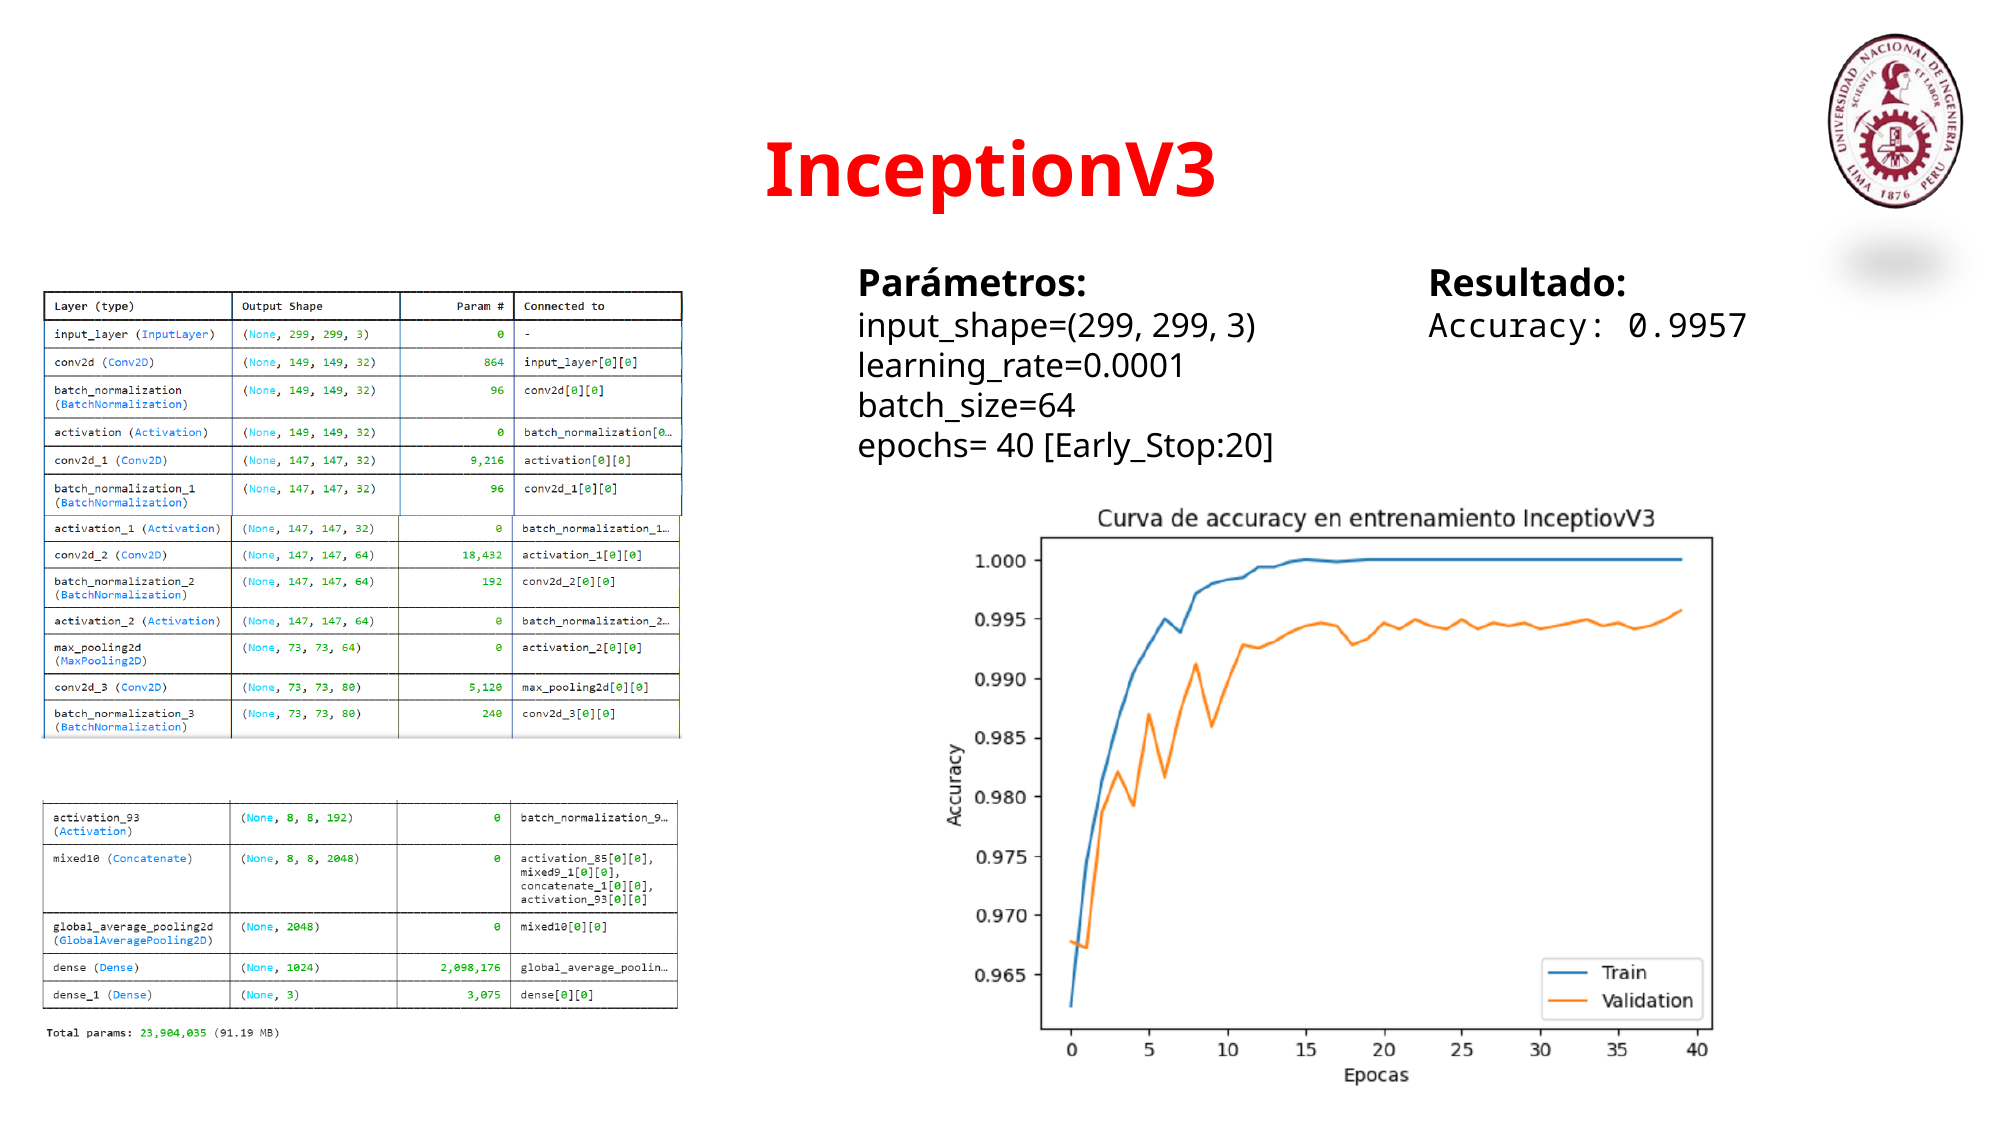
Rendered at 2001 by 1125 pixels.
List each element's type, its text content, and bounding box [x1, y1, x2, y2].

picture [943, 503, 1718, 1086]
picture [40, 288, 685, 740]
picture [38, 799, 678, 1039]
picture [1790, 33, 2000, 330]
text_box Parámetros: input_shape=(299, 299, 3) learning_rate=0.0001 batch_size=64 epochs= 40 [Early_Stop:20] [842, 251, 1293, 472]
text_box Resultado: Accuracy: 0.9957 [1413, 251, 1864, 352]
text_box InceptionV3 [120, 113, 1790, 219]
